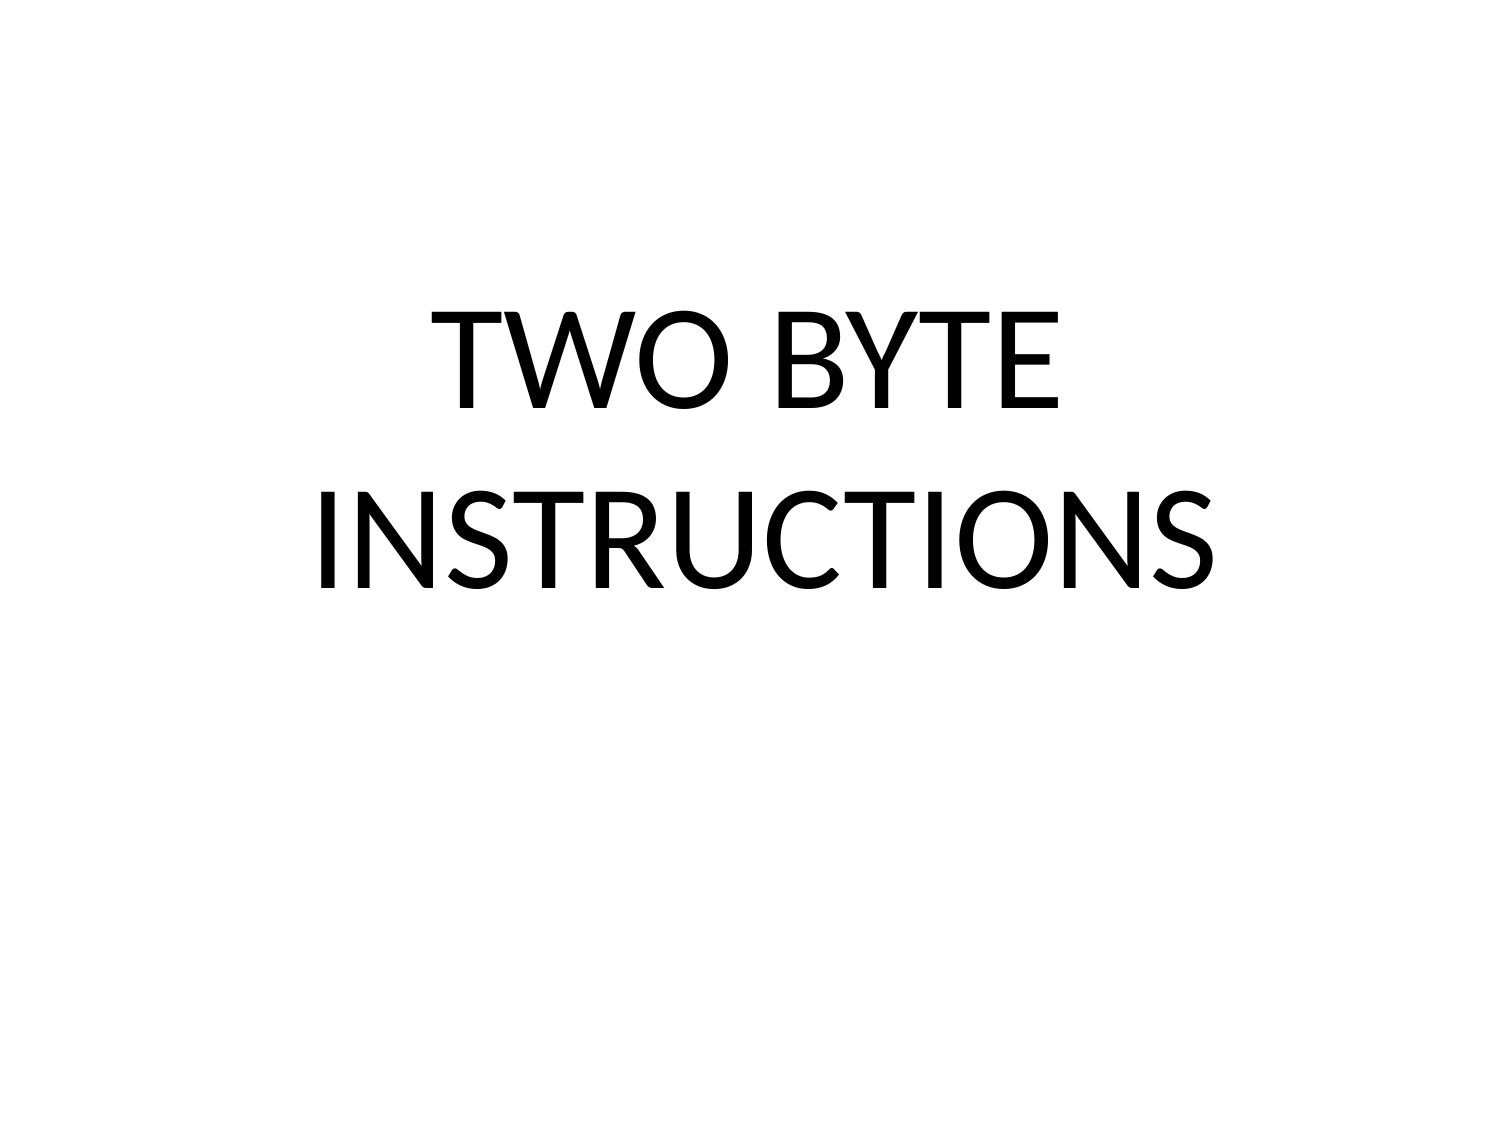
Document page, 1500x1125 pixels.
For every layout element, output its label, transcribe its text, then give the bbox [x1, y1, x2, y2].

text_box TWO BYTE INSTRUCTIONS [260, 250, 1270, 626]
